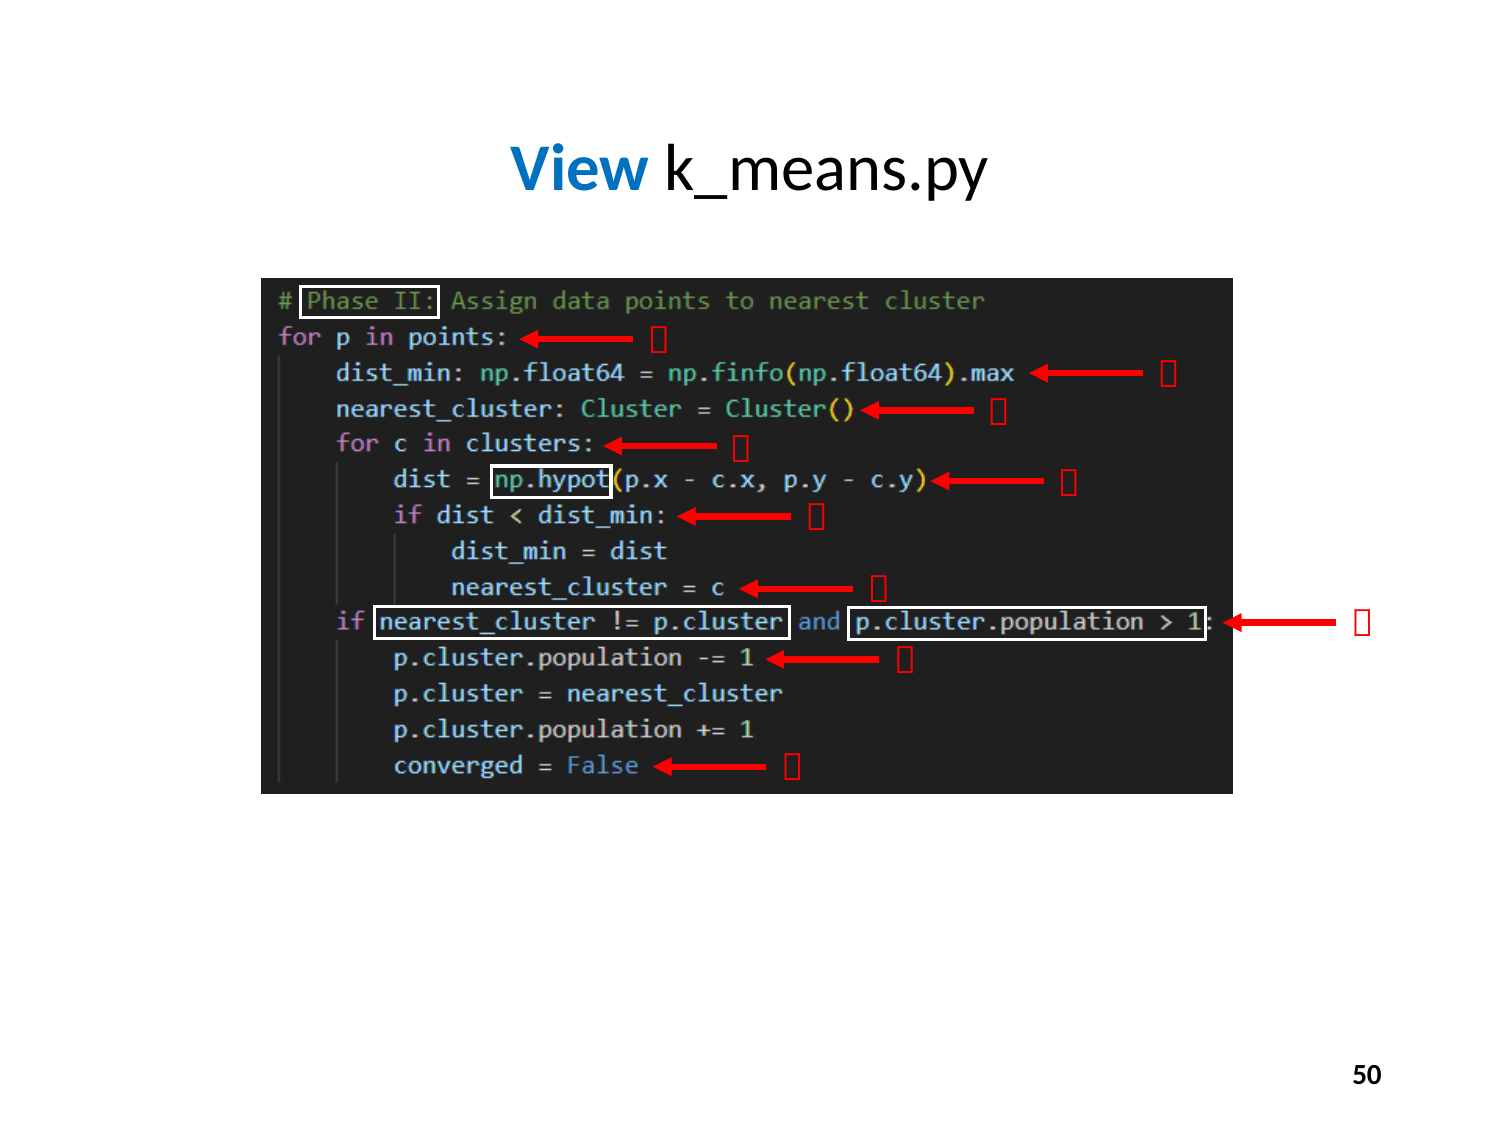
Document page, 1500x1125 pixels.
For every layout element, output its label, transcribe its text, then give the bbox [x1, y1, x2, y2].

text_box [1028, 342, 1206, 404]
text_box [603, 417, 778, 479]
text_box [519, 308, 696, 370]
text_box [676, 485, 854, 547]
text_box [652, 735, 830, 797]
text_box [765, 628, 943, 689]
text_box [1222, 591, 1400, 653]
title View k_means.py [103, 59, 1397, 278]
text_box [739, 557, 916, 619]
slide_number 50 [1059, 1042, 1397, 1103]
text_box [860, 380, 1036, 441]
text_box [930, 451, 1106, 512]
picture [260, 278, 1233, 794]
